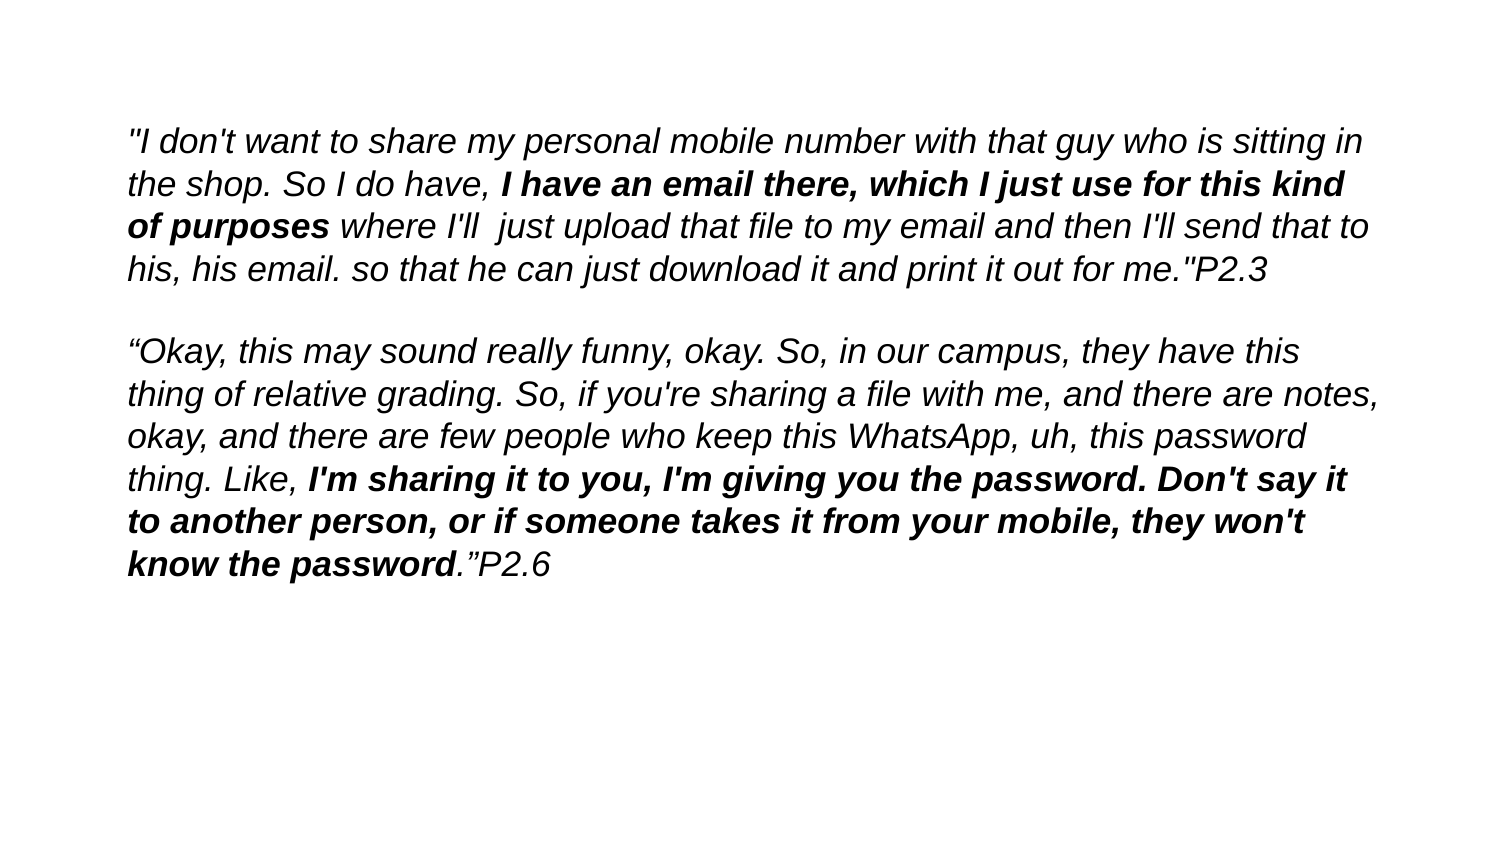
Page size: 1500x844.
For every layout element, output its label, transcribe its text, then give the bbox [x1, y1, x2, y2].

text_box "I don't want to share my personal mobile number with that guy who is sitting in the shop. So I do have, I have an email there, which I just use for this kind of purposes where I'll just upload that file to my email and then I'll send that to his, his email. so that he can just download it and print it out for me."P2.3 “Okay, this may sound really funny, okay. So, in our campus, they have this thing of relative grading. So, if you're sharing a file with me, and there are notes, okay, and there are few people who keep this WhatsApp, uh, this password thing. Like, I'm sharing it to you, I'm giving you the password. Don't say it to another person, or if someone takes it from your mobile, they won't know the password.”P2.6 [112, 103, 1398, 667]
